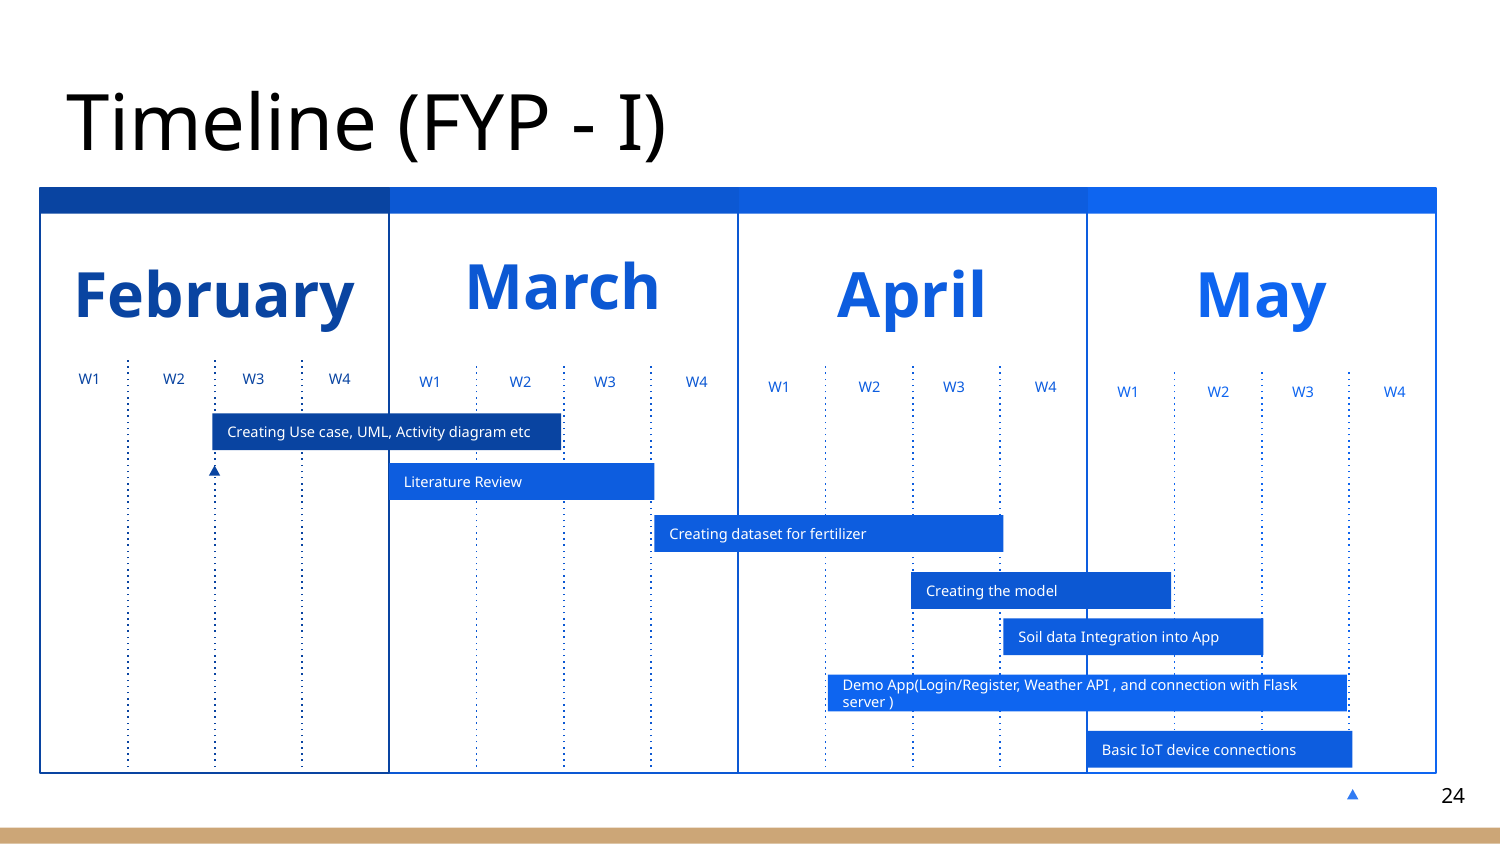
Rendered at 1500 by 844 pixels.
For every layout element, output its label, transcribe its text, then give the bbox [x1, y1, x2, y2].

title Timeline (FYP - I) [51, 51, 1449, 189]
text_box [390, 187, 739, 774]
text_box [1089, 187, 1437, 774]
text_box [1347, 789, 1359, 800]
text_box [739, 187, 1088, 774]
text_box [39, 187, 390, 774]
slide_number ‹#› [1389, 764, 1480, 830]
